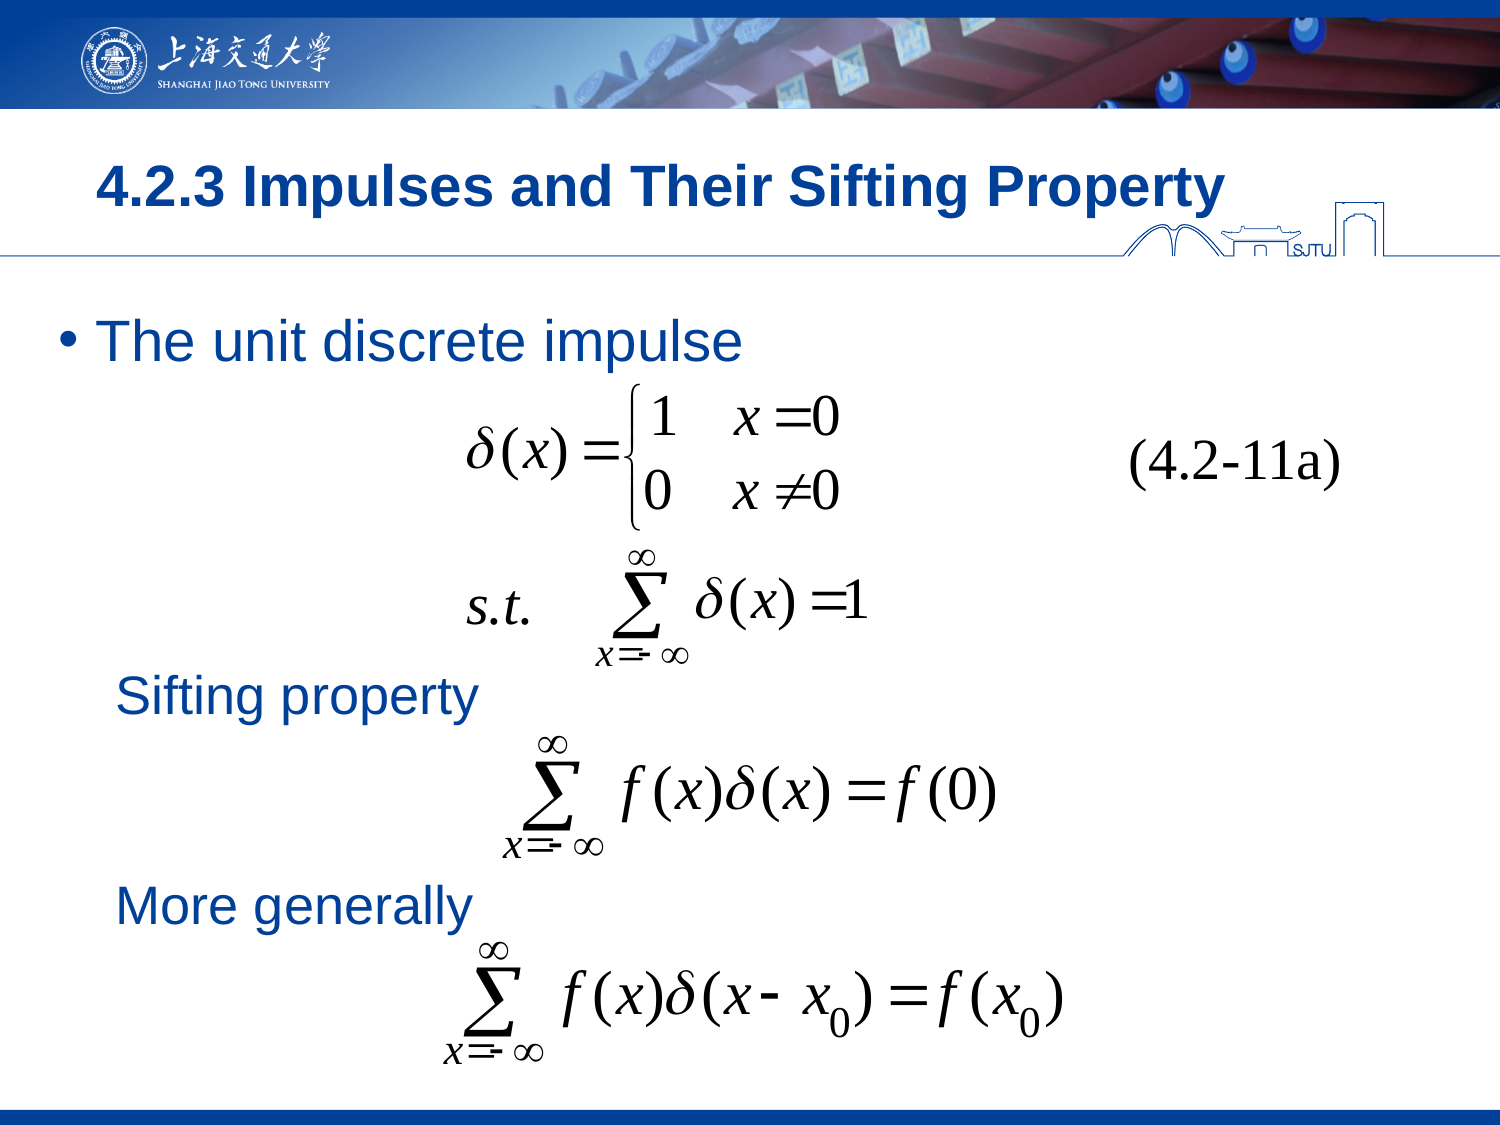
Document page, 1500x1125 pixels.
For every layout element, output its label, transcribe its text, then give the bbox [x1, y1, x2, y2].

text_box (4.2-11a) [1113, 414, 1357, 500]
picture [0, 18, 1500, 109]
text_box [494, 728, 1006, 869]
text_box 4.2.3 Impulses and Their Sifting Property [80, 122, 1455, 254]
list The unit discrete impulse [43, 281, 1374, 1074]
text_box s.t. [451, 558, 562, 644]
text_box Sifting property [100, 653, 496, 733]
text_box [435, 934, 1071, 1074]
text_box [459, 375, 850, 539]
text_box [587, 538, 875, 678]
text_box More generally [100, 862, 490, 943]
